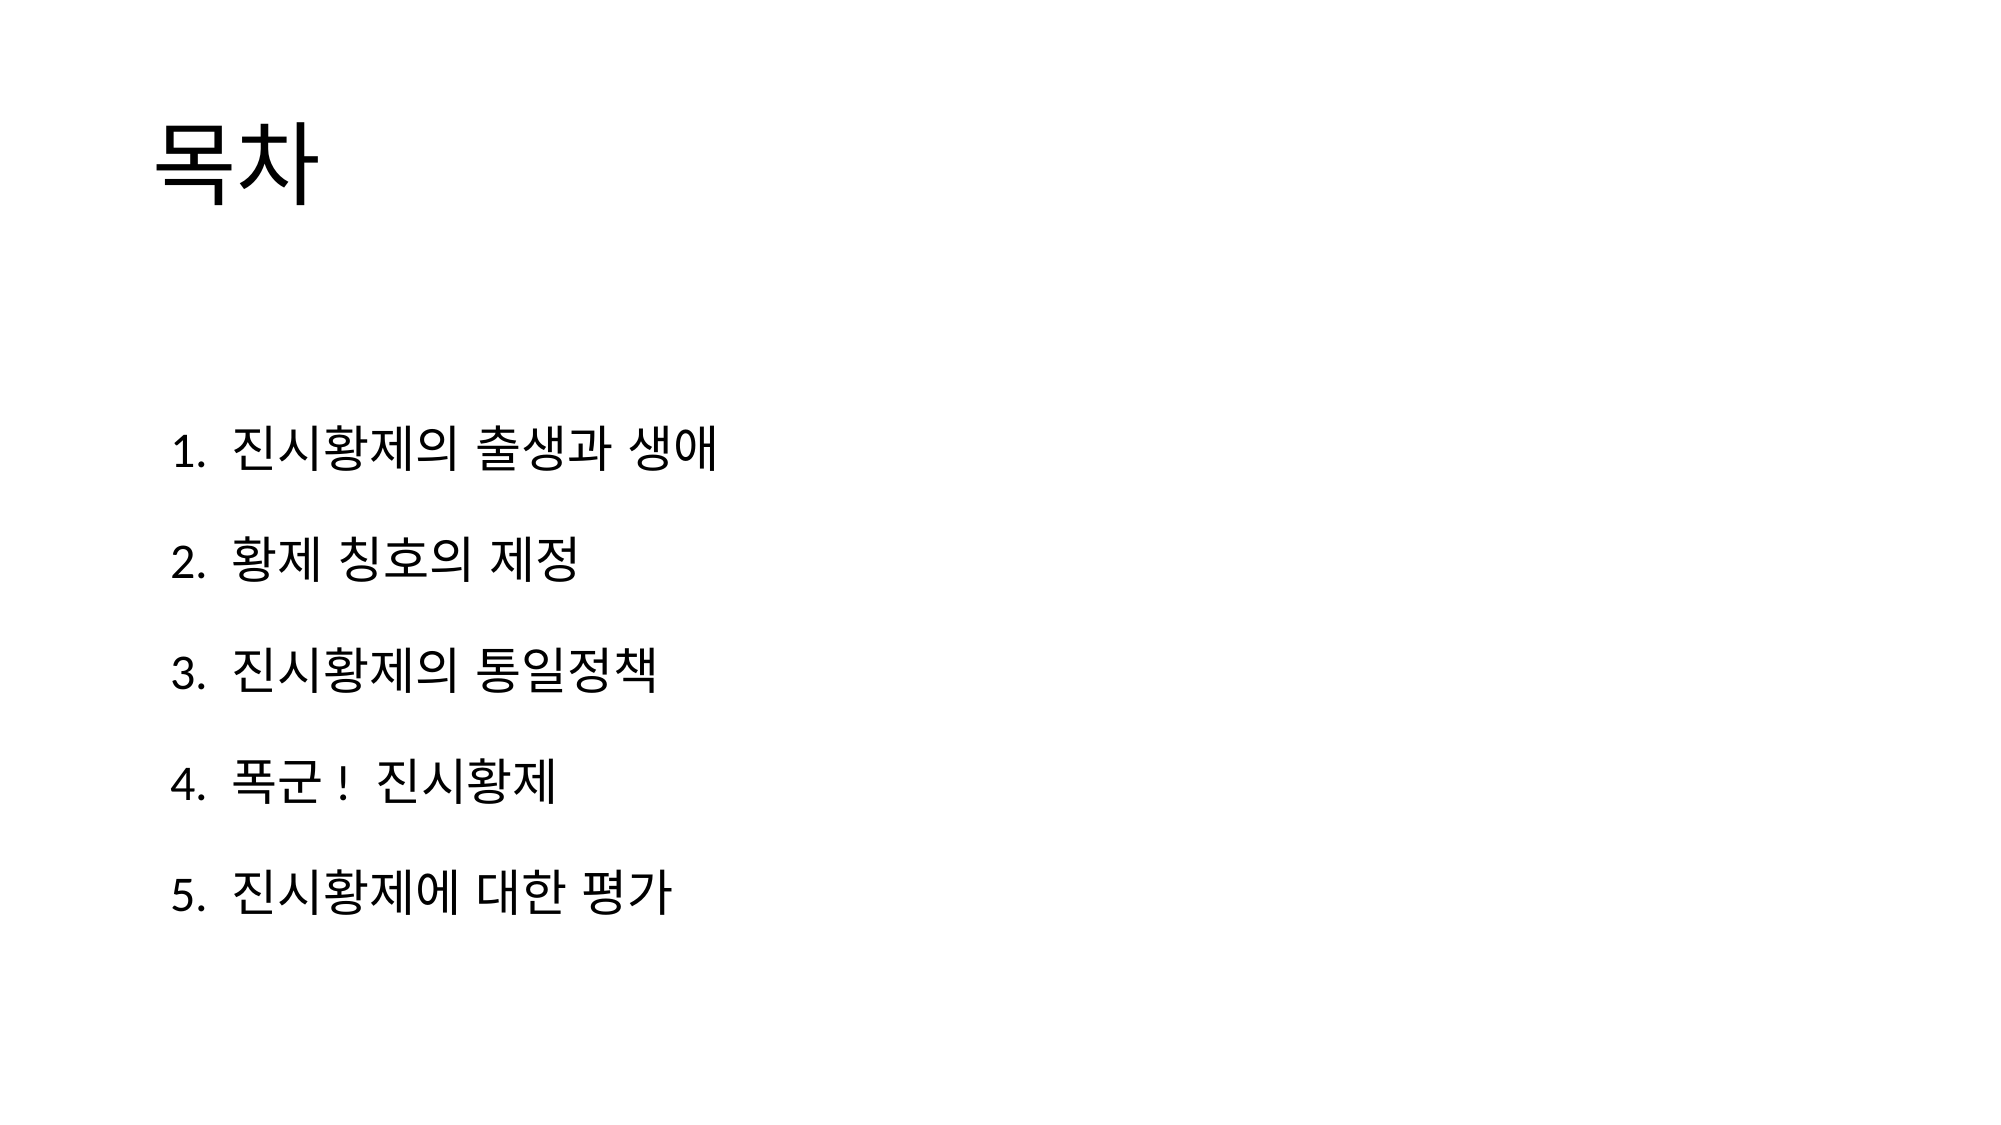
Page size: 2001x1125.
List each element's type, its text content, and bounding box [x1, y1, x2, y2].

title 목차 [137, 59, 1863, 278]
list 1. 진시황제의 출생과 생애 2. 황제 칭호의 제정 3. 진시황제의 통일정책 4. 폭군! 진시황제 5. 진시황제에 대한 평가 [137, 299, 1863, 1014]
